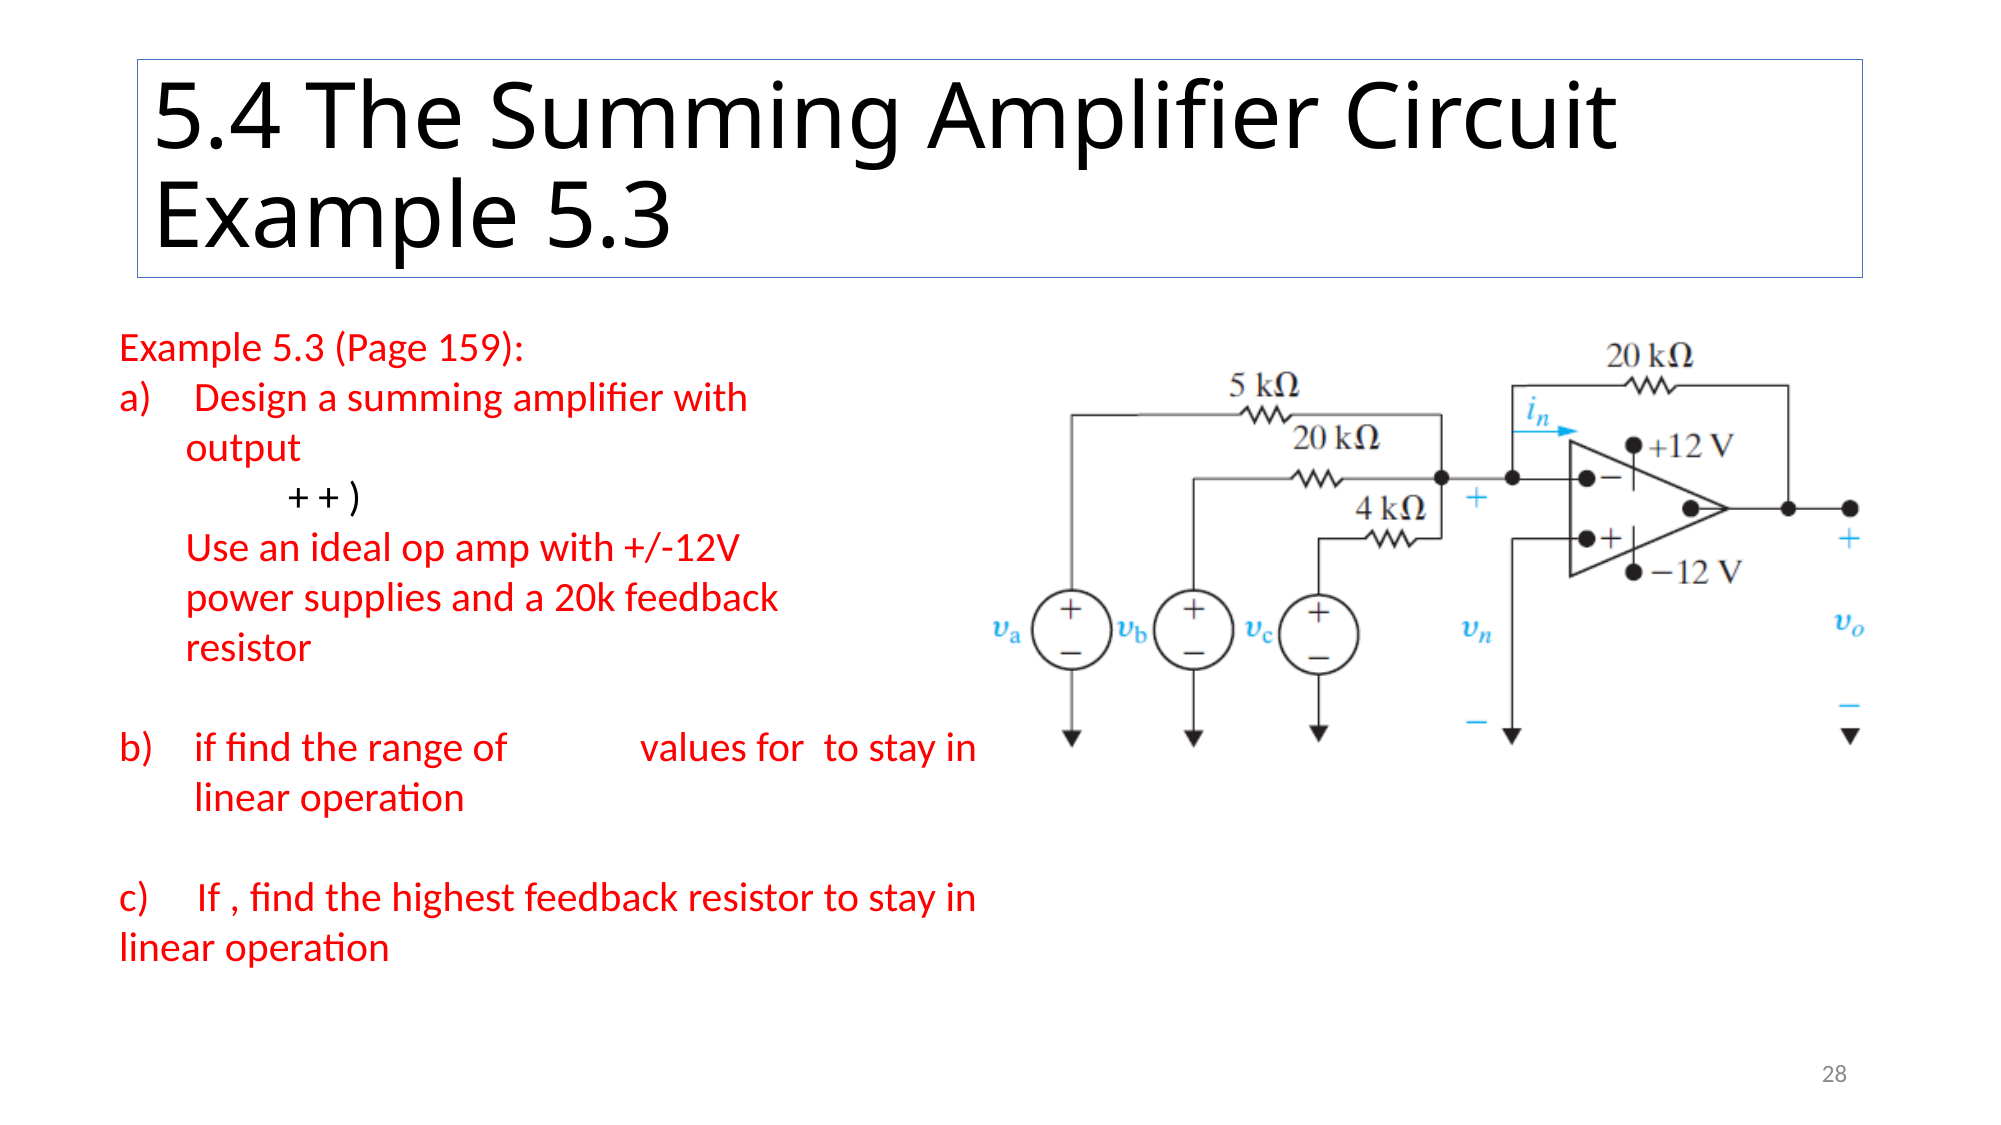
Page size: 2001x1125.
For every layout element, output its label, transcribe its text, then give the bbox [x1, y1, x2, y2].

title 5.4 The Summing Amplifier Circuit Example 5.3 [137, 59, 1863, 278]
picture [993, 331, 1896, 763]
slide_number 28 [1412, 1042, 1863, 1103]
